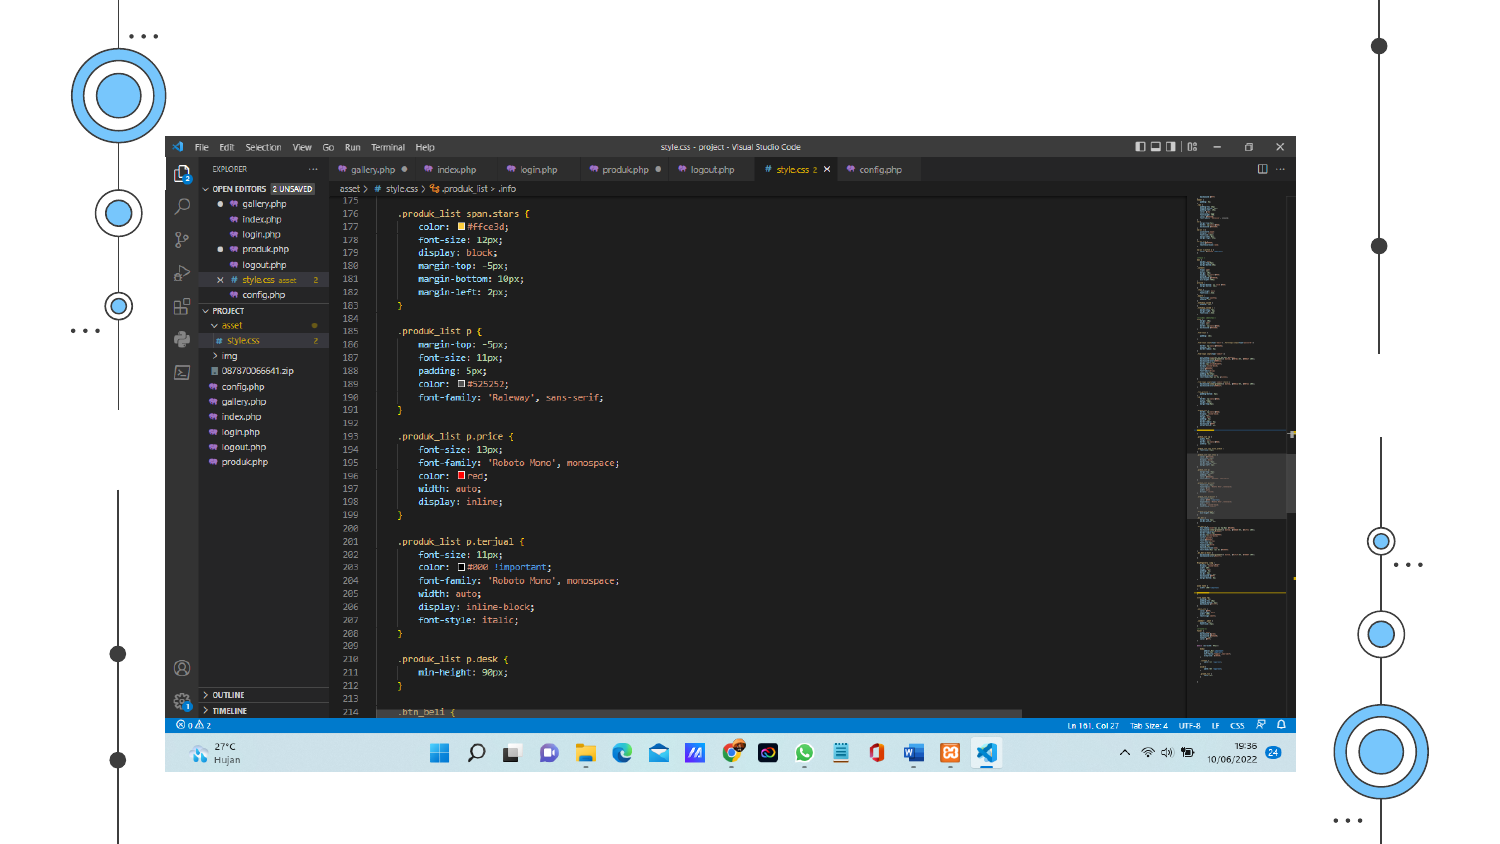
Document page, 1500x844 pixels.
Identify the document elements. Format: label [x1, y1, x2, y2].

picture [165, 135, 1296, 772]
